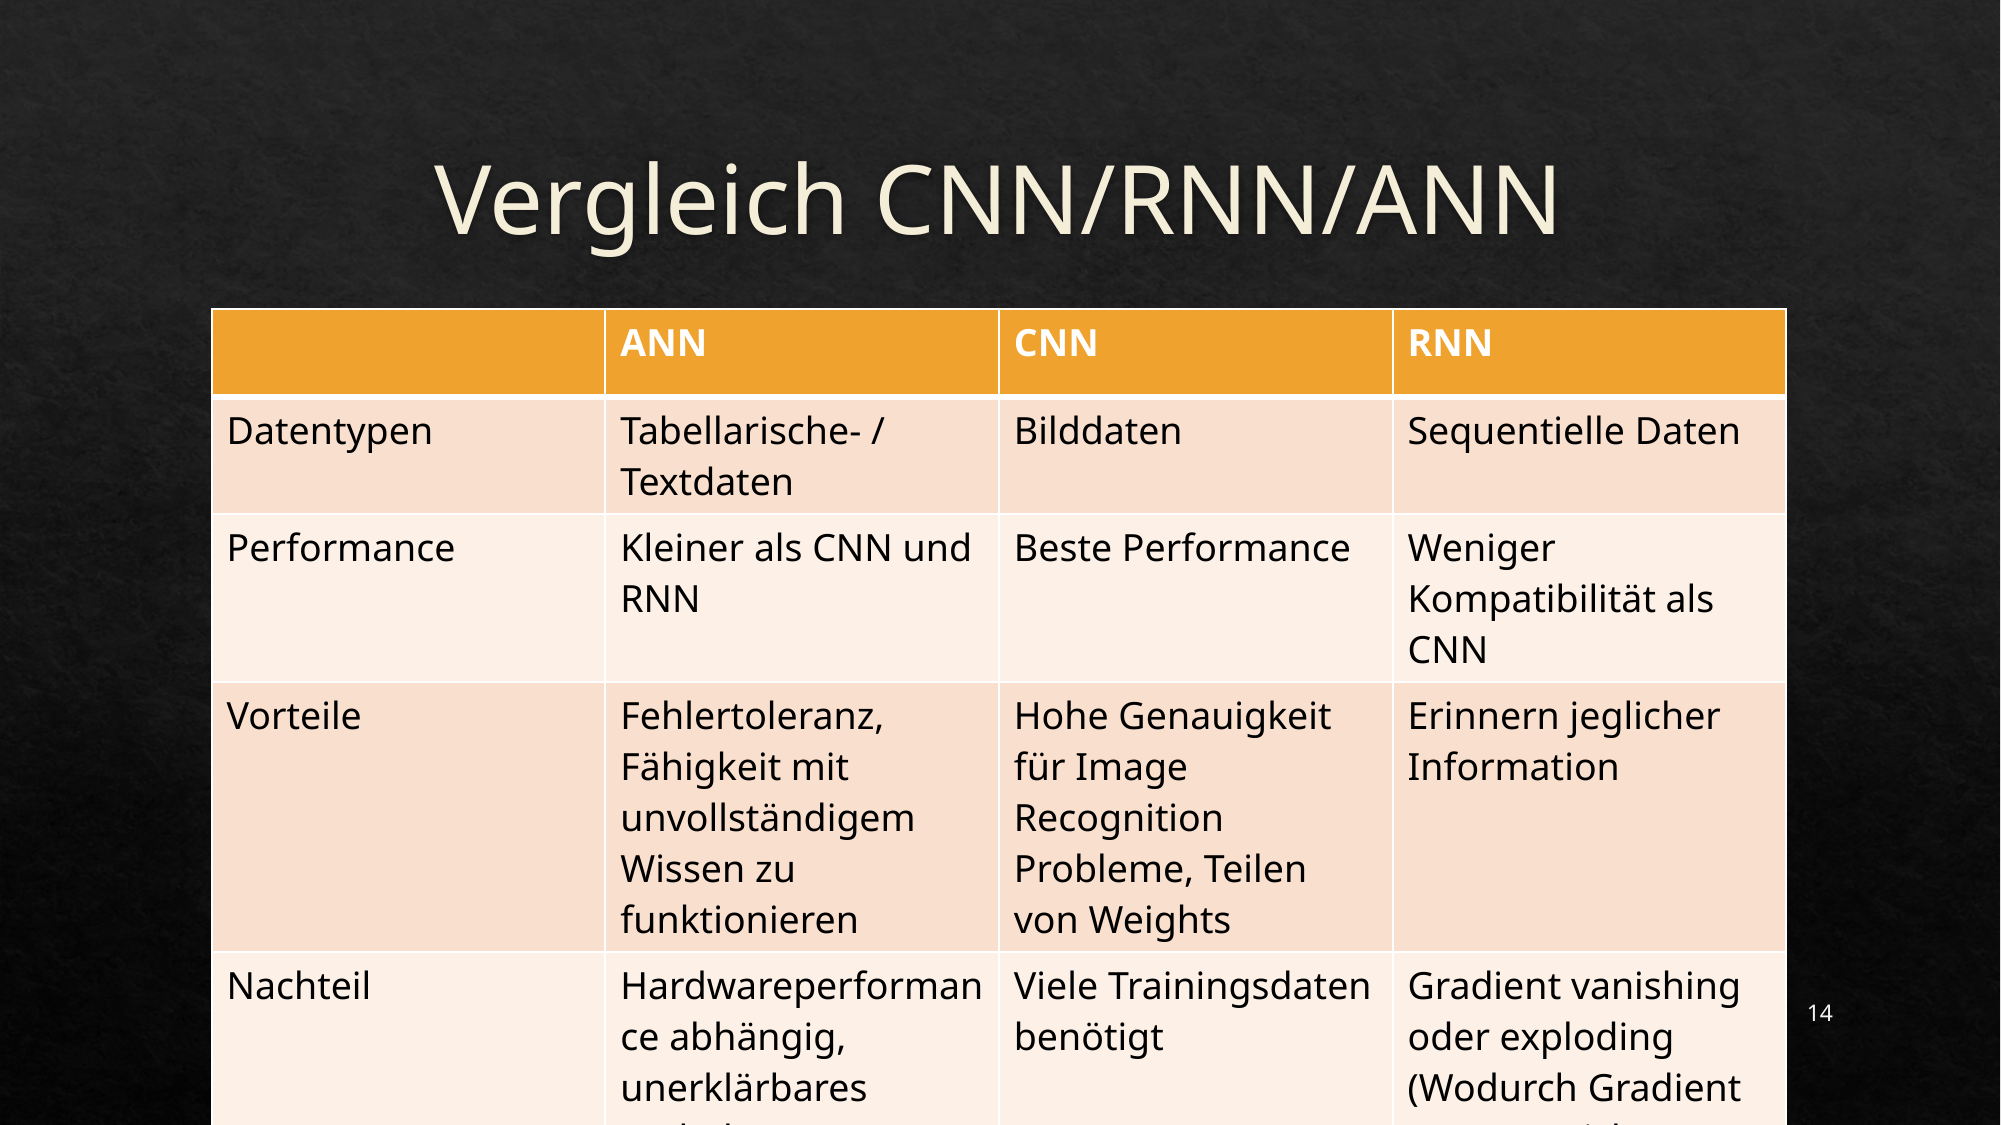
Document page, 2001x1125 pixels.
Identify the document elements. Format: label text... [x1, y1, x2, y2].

title Vergleich CNN/RNN/ANN [149, 99, 1849, 307]
table_cell Sequentielle Daten [1394, 400, 1785, 513]
table_header [213, 310, 604, 394]
table_cell Nachteil [213, 953, 604, 1125]
table_header CNN [1000, 310, 1392, 394]
table_cell Viele Trainingsdaten benötigt [1000, 953, 1392, 1125]
table_cell Bilddaten [1000, 400, 1392, 513]
table_cell Hohe Genauigkeit für Image Recognition Probleme, Teilen von Weights [1000, 683, 1392, 951]
table_cell Kleiner als CNN und RNN [606, 515, 998, 681]
table_header ANN [606, 310, 998, 394]
table_cell Gradient vanishing oder exploding (Wodurch Gradient Descent nicht optimiert und verbessert werden kann) [1394, 953, 1785, 1125]
table_cell Datentypen [213, 400, 604, 513]
table_header RNN [1394, 310, 1785, 394]
table_cell Vorteile [213, 683, 604, 951]
table_cell Beste Performance [1000, 515, 1392, 681]
slide_number 14 [1787, 984, 1849, 1045]
table_cell Weniger Kompatibilität als CNN [1394, 515, 1785, 681]
table_cell Tabellarische- / Textdaten [606, 400, 998, 513]
table_cell Performance [213, 515, 604, 681]
table_cell Erinnern jeglicher Information [1394, 683, 1785, 951]
table_cell Hardwareperformance abhängig, unerklärbares Verhalten [606, 953, 998, 1125]
table_cell Fehlertoleranz, Fähigkeit mit unvollständigem Wissen zu funktionieren [606, 683, 998, 951]
